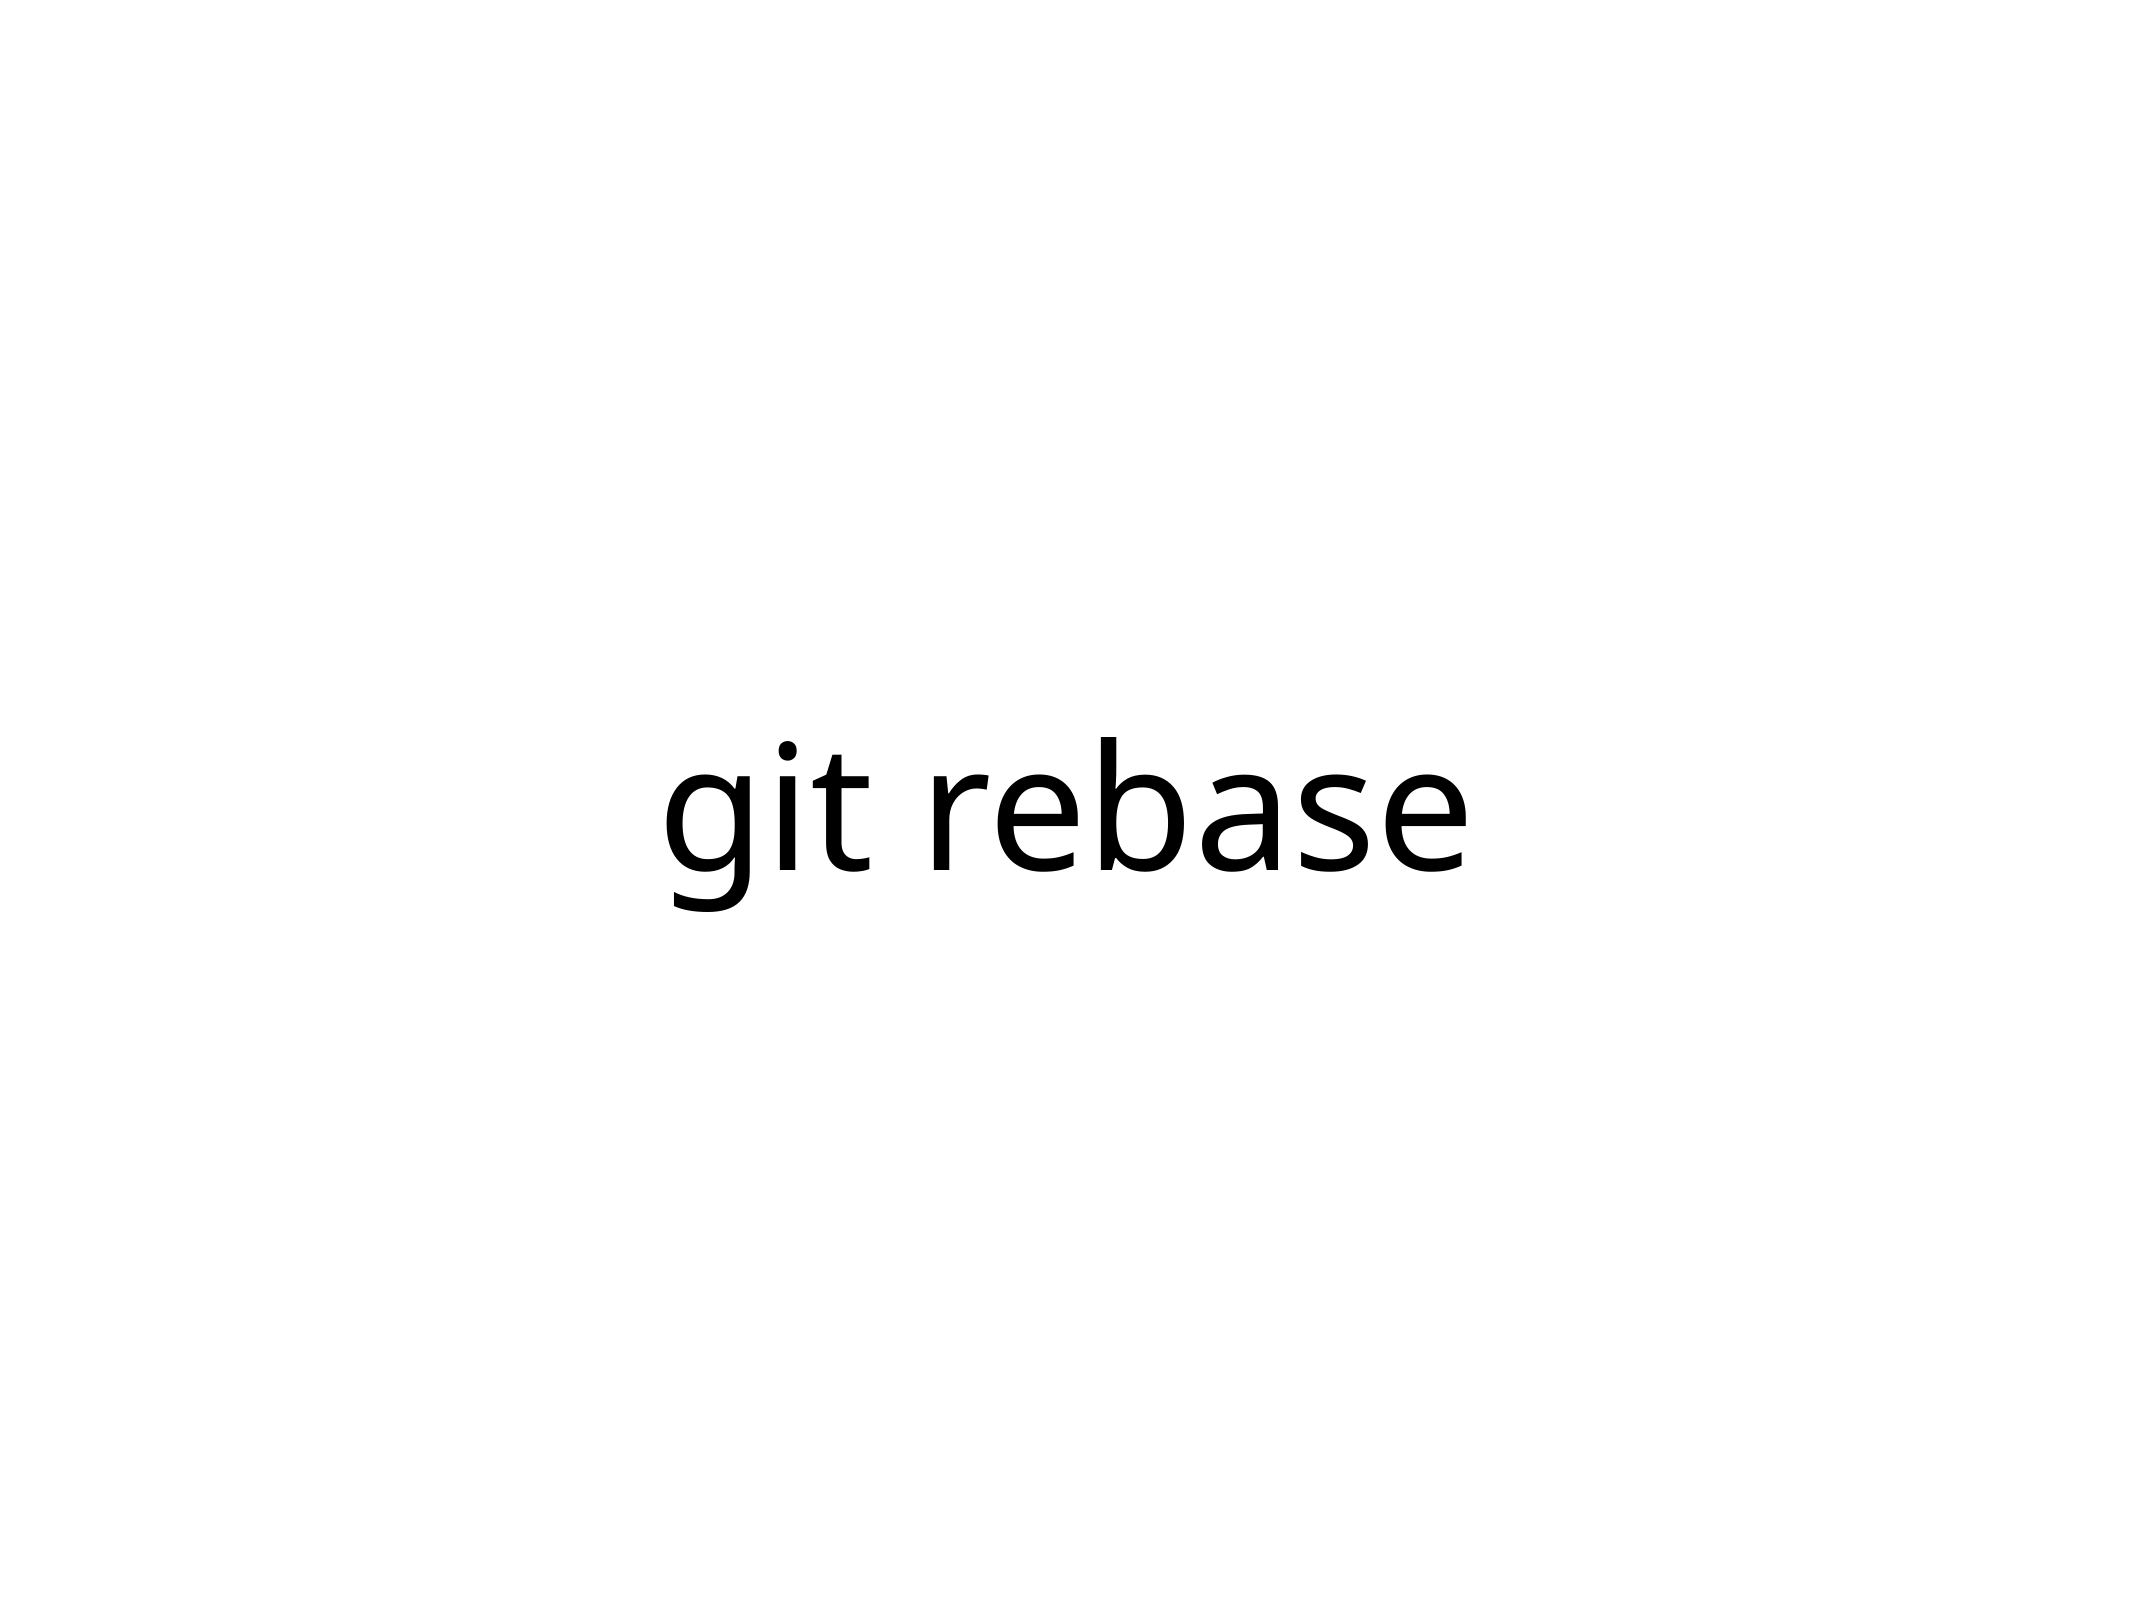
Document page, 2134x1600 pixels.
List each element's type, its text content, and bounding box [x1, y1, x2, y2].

title git rebase [207, 486, 1926, 1113]
